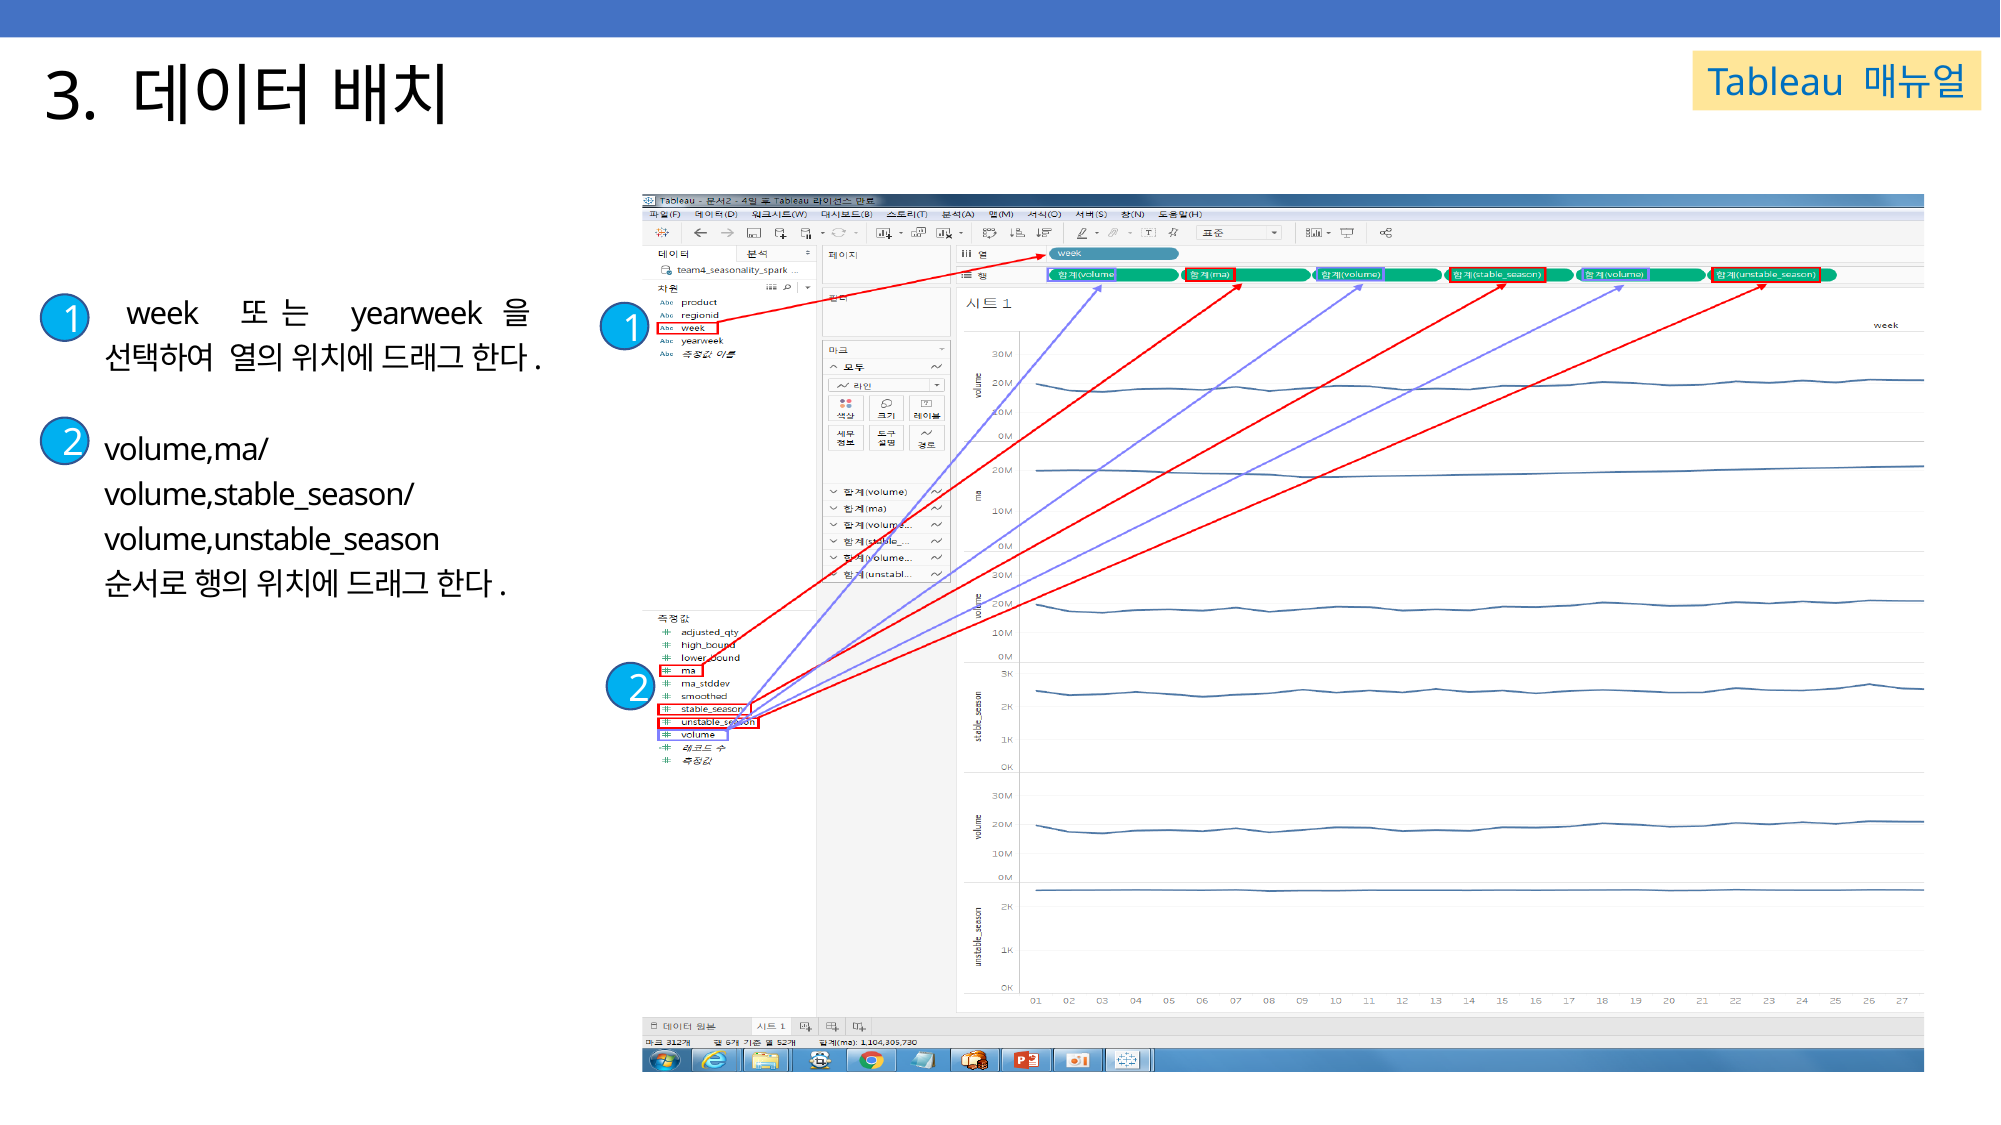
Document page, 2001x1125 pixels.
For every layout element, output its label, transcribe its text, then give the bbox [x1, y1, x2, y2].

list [642, 194, 1924, 1072]
text_box Tableau 매뉴얼 [1692, 50, 1982, 111]
text_box 2 [39, 416, 90, 466]
text_box 1 [599, 301, 642, 351]
text_box 3. 데이터 배치 [29, 51, 1977, 145]
text_box 1 [39, 293, 90, 342]
text_box week 또는 yearweek을 선택하여 열의 위치에 드래그 한다. volume,ma/ volume,stable_season/ volume,unstable_season 순서로 행의 위치에 드래그 한다. [89, 272, 546, 740]
text_box 2 [605, 661, 642, 711]
